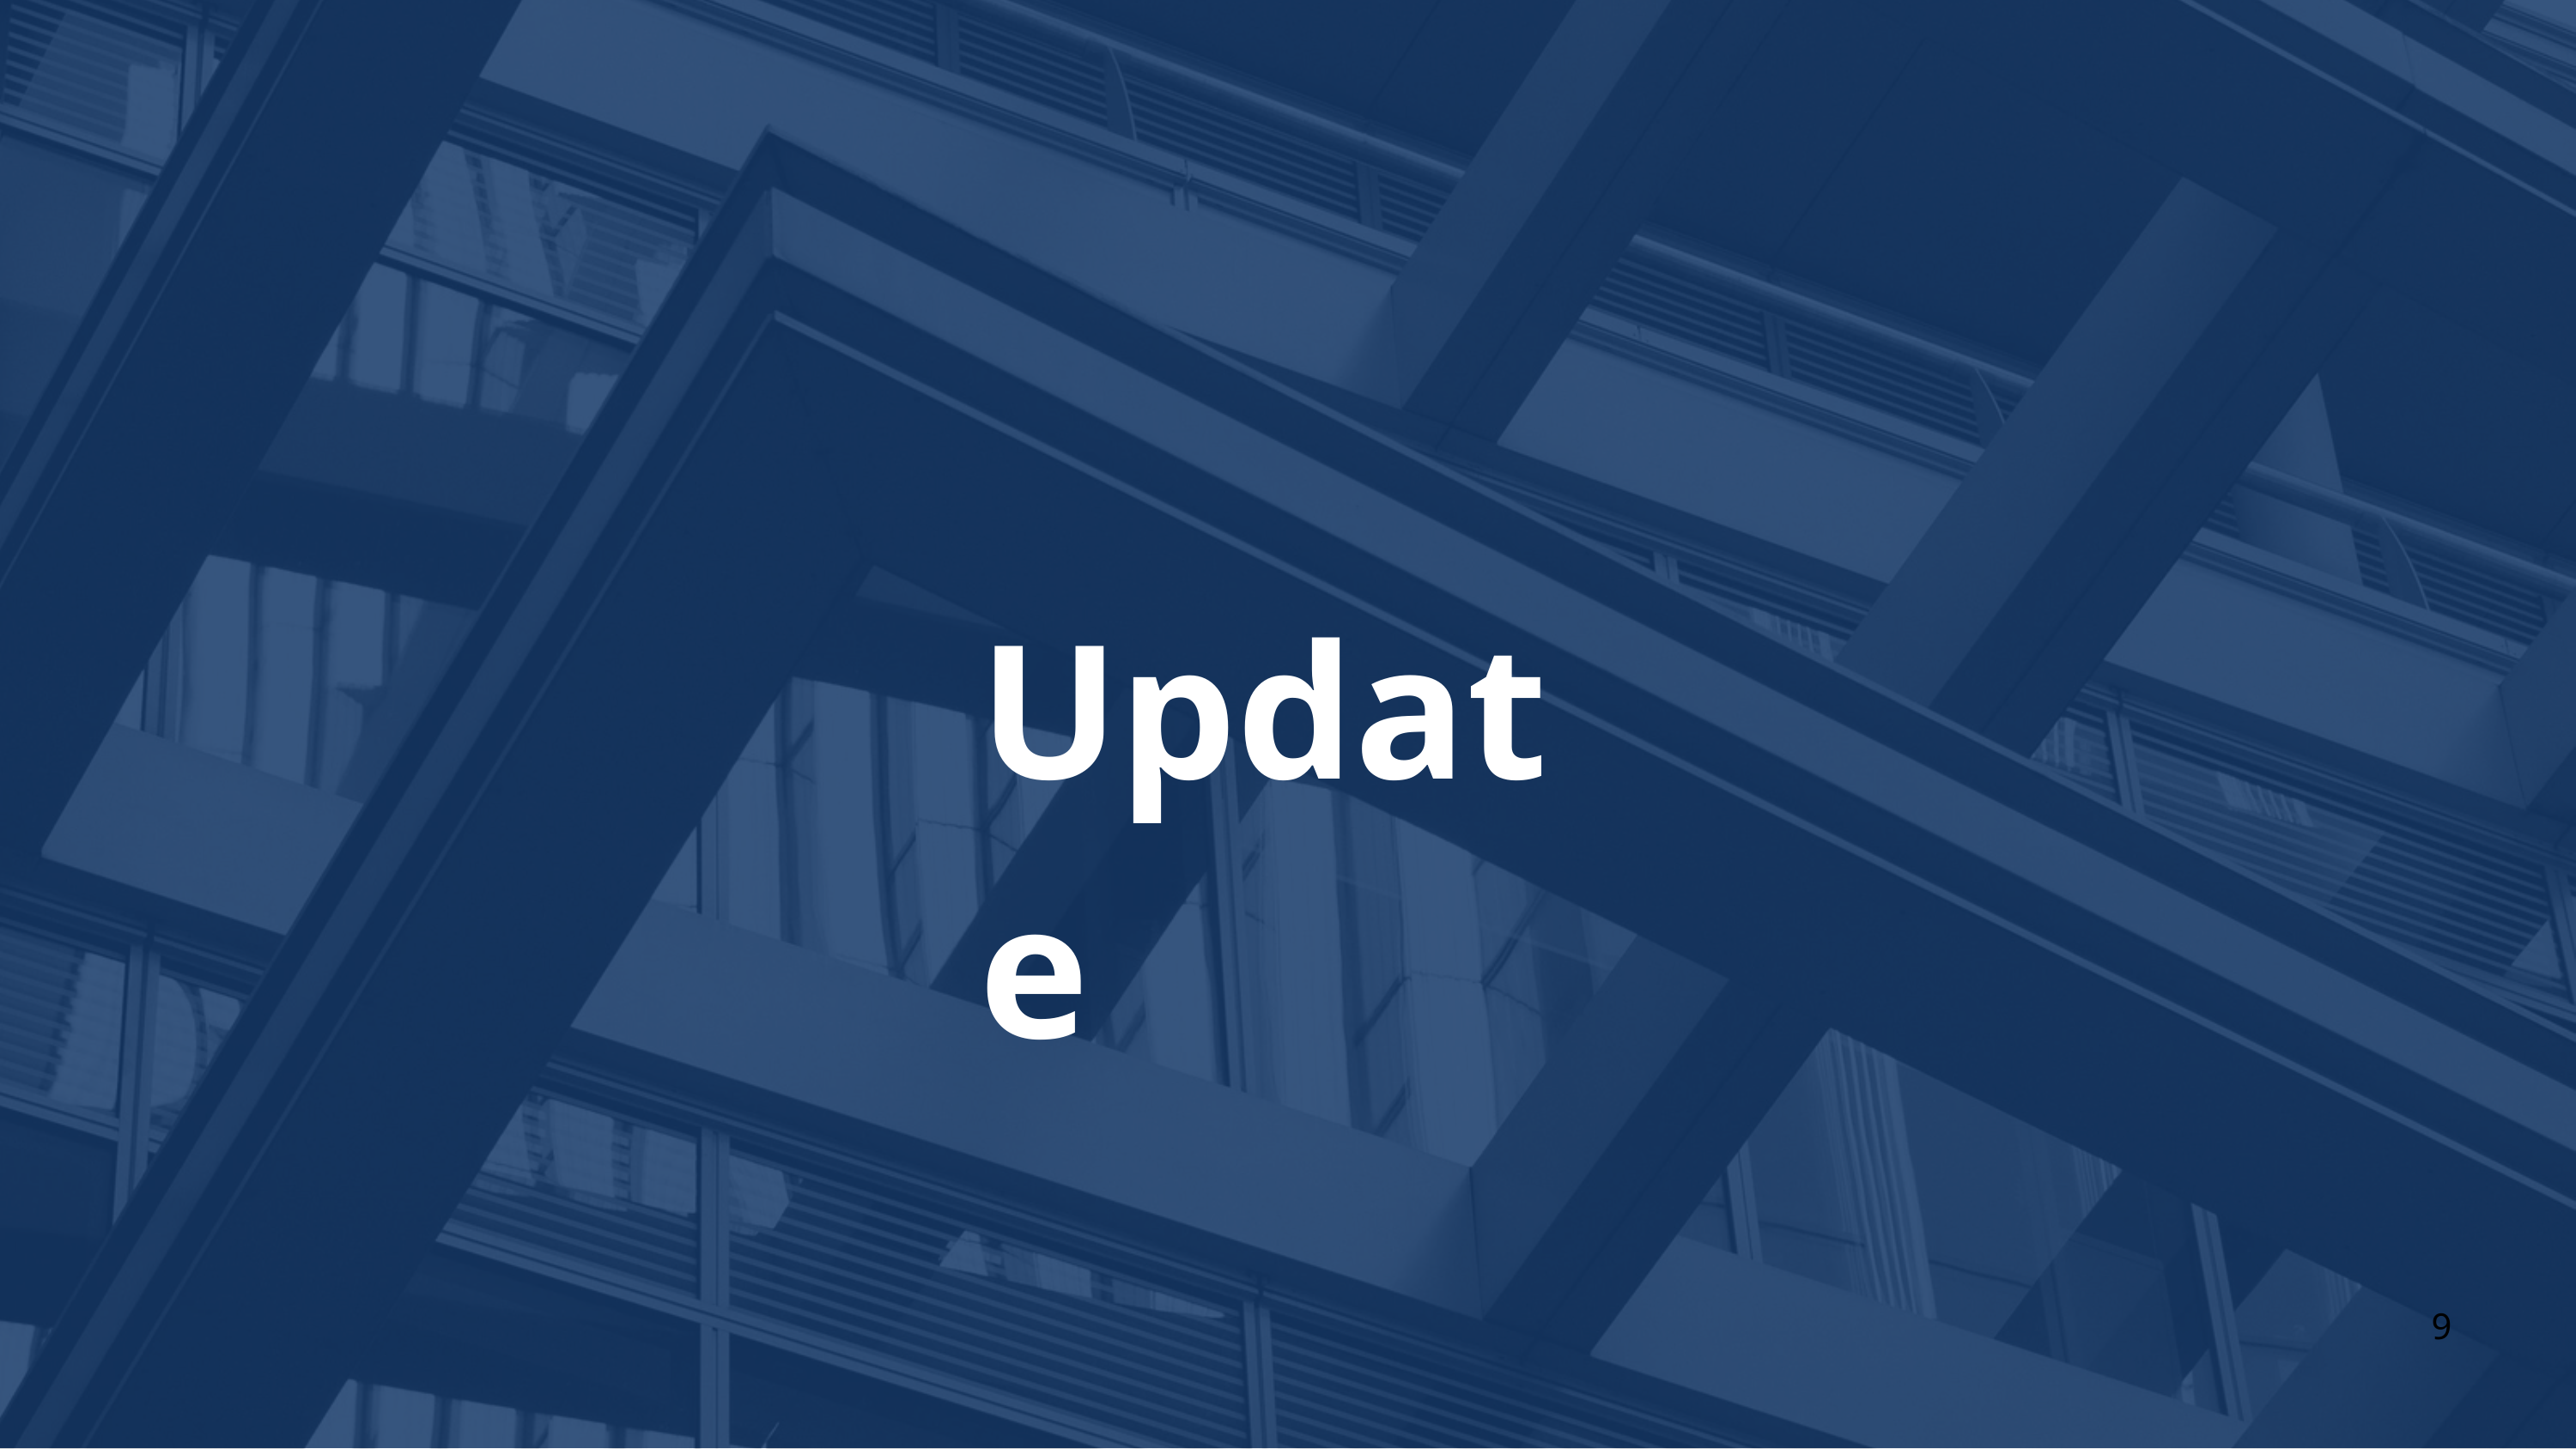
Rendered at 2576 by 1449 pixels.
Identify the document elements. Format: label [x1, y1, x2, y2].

text_box [0, 0, 2576, 1449]
